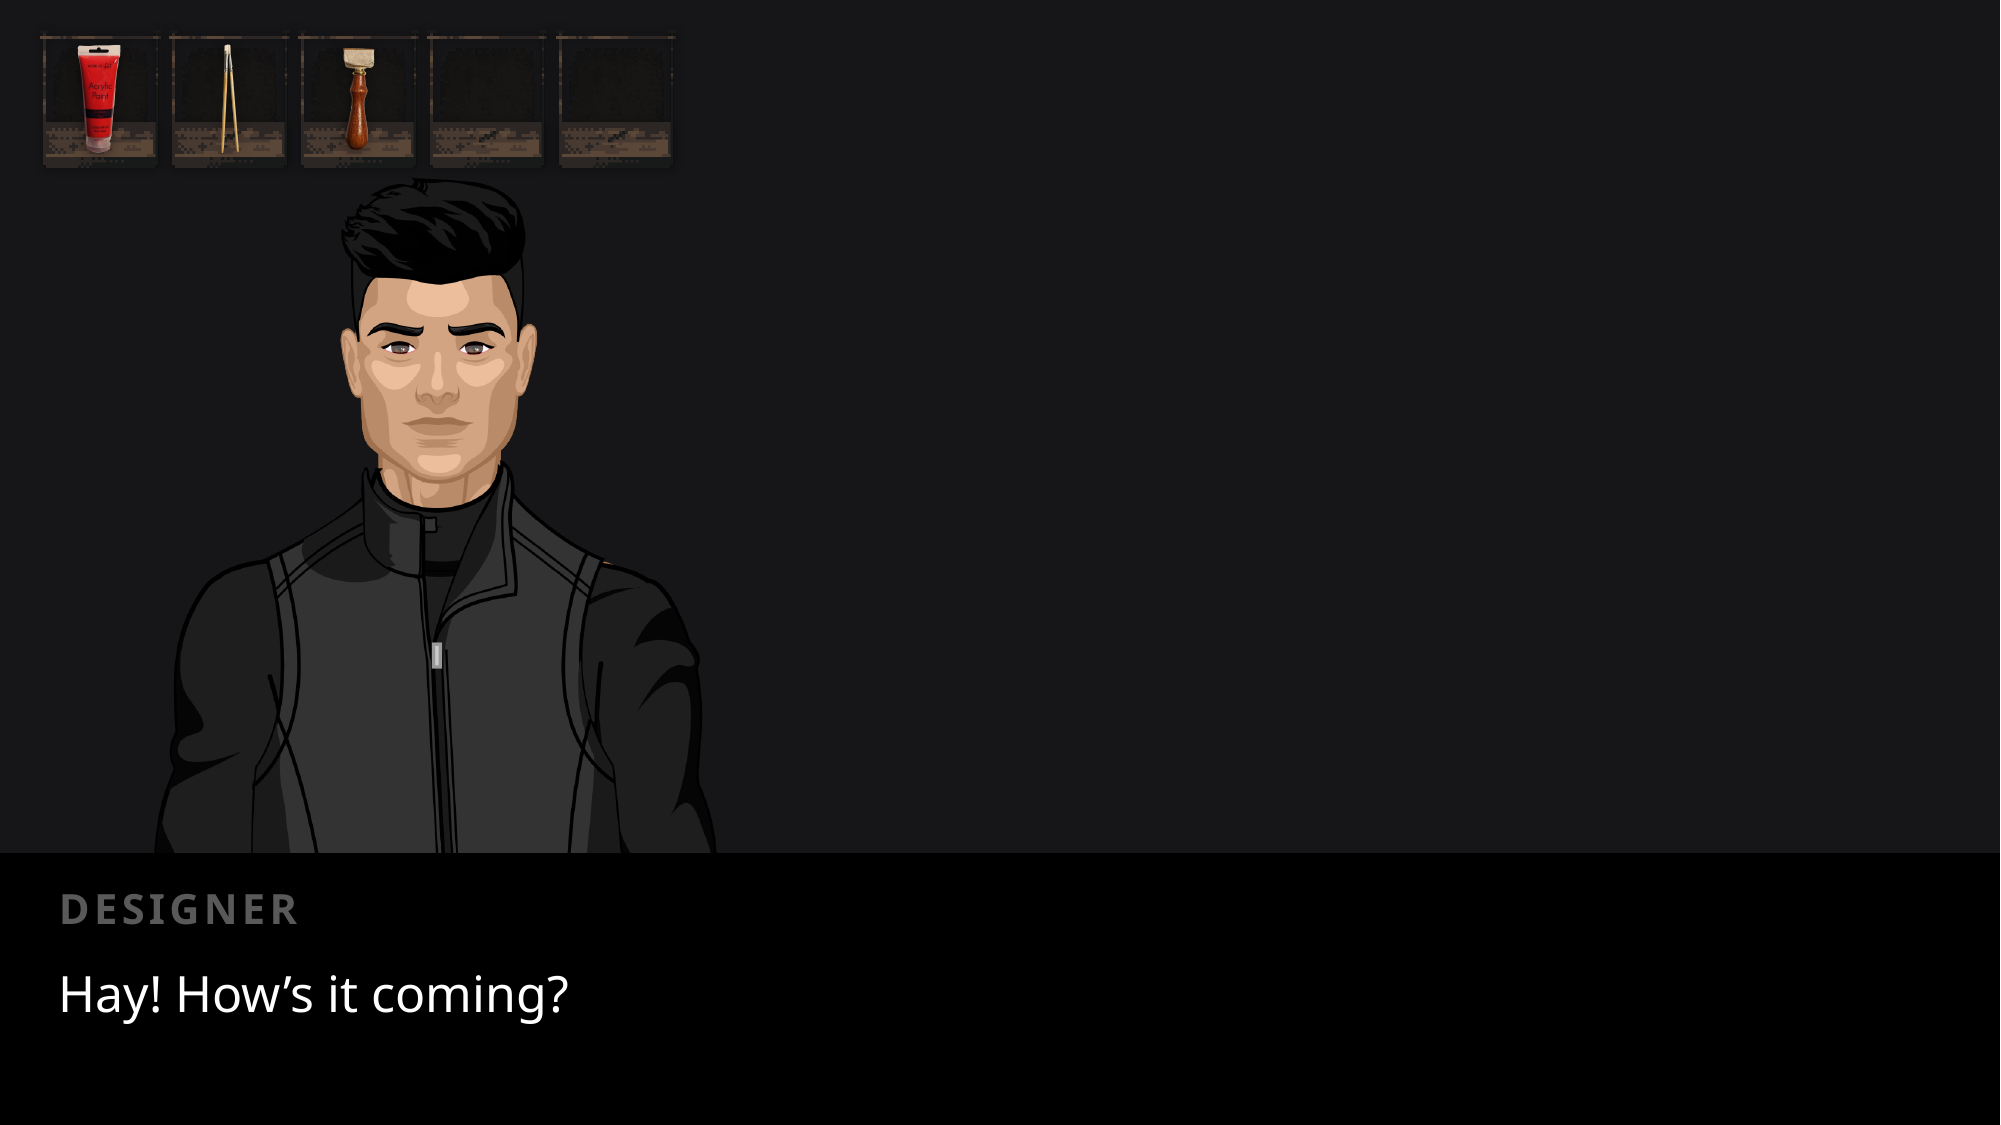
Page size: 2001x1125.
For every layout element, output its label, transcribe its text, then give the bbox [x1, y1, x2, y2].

text_box Hay! How’s it coming? [0, 938, 2000, 1125]
picture [0, 109, 1104, 854]
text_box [40, 30, 676, 168]
text_box DESIGNER [0, 852, 2000, 938]
